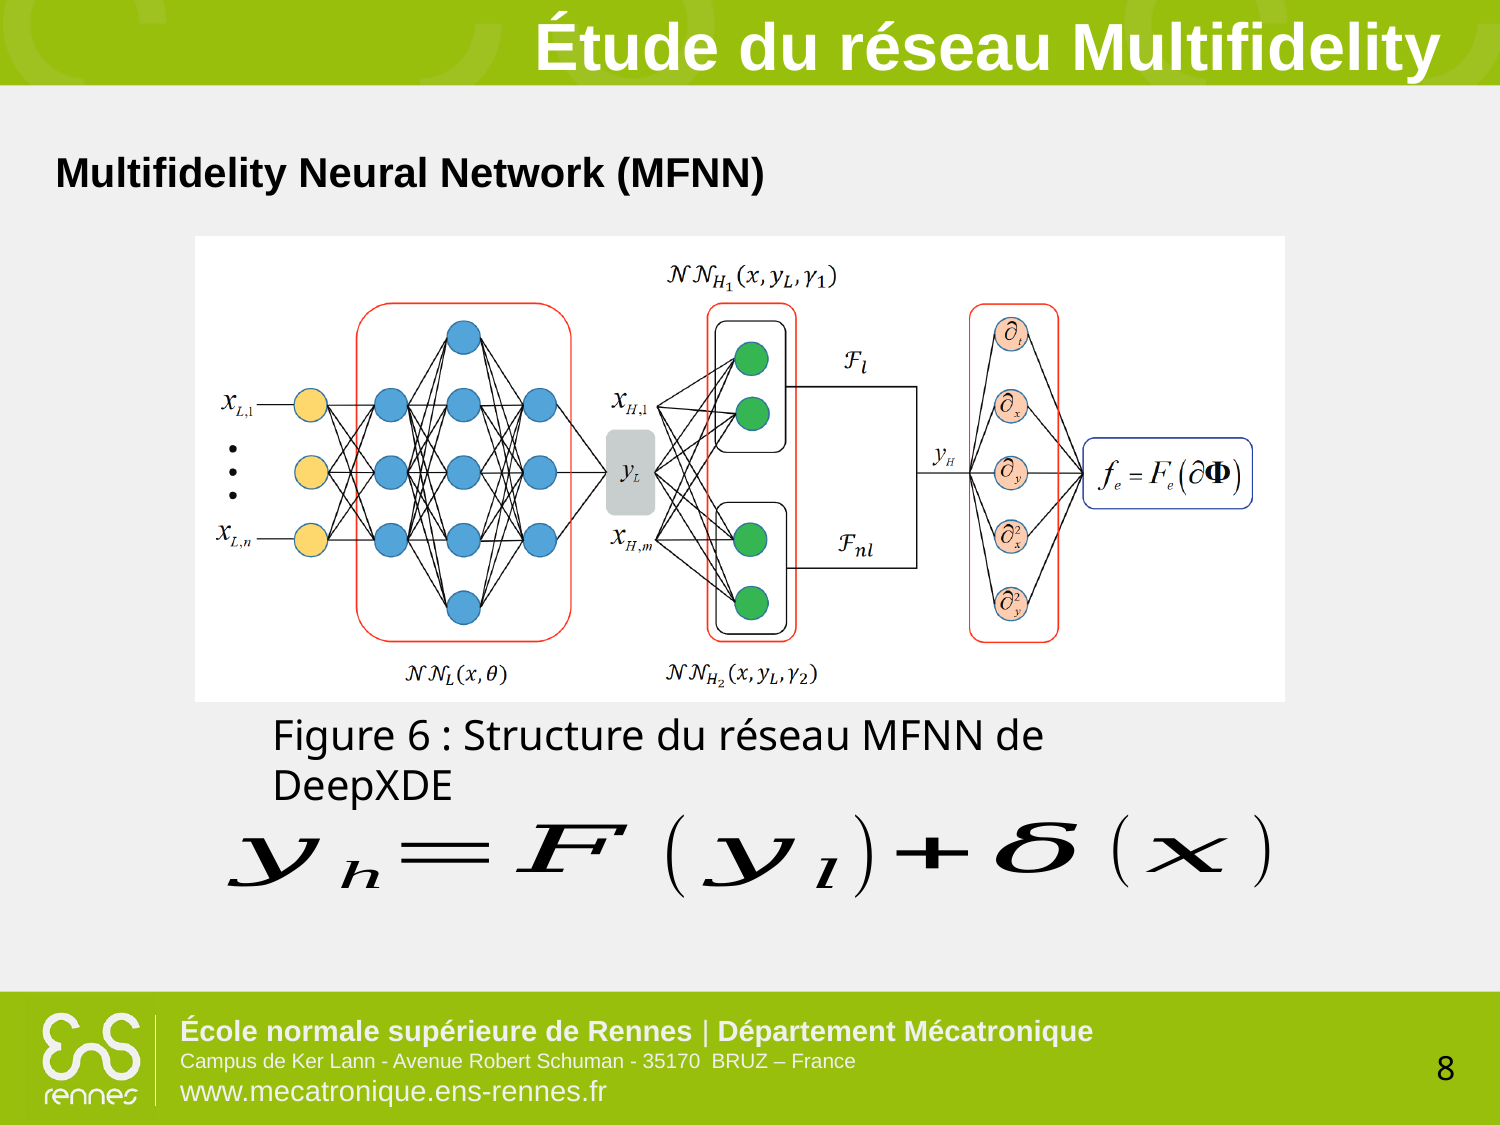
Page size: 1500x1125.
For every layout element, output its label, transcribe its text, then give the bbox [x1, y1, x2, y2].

picture [3, 0, 1500, 85]
text_box Figure 6 : Structure du réseau MFNN de DeepXDE [257, 710, 1243, 817]
picture [26, 996, 156, 1120]
picture [195, 236, 1285, 702]
list Multifidelity Neural Network (MFNN) [40, 138, 1424, 222]
title Étude du réseau Multifidelity [40, 2, 1458, 86]
slide_number 8 [1132, 1039, 1471, 1100]
